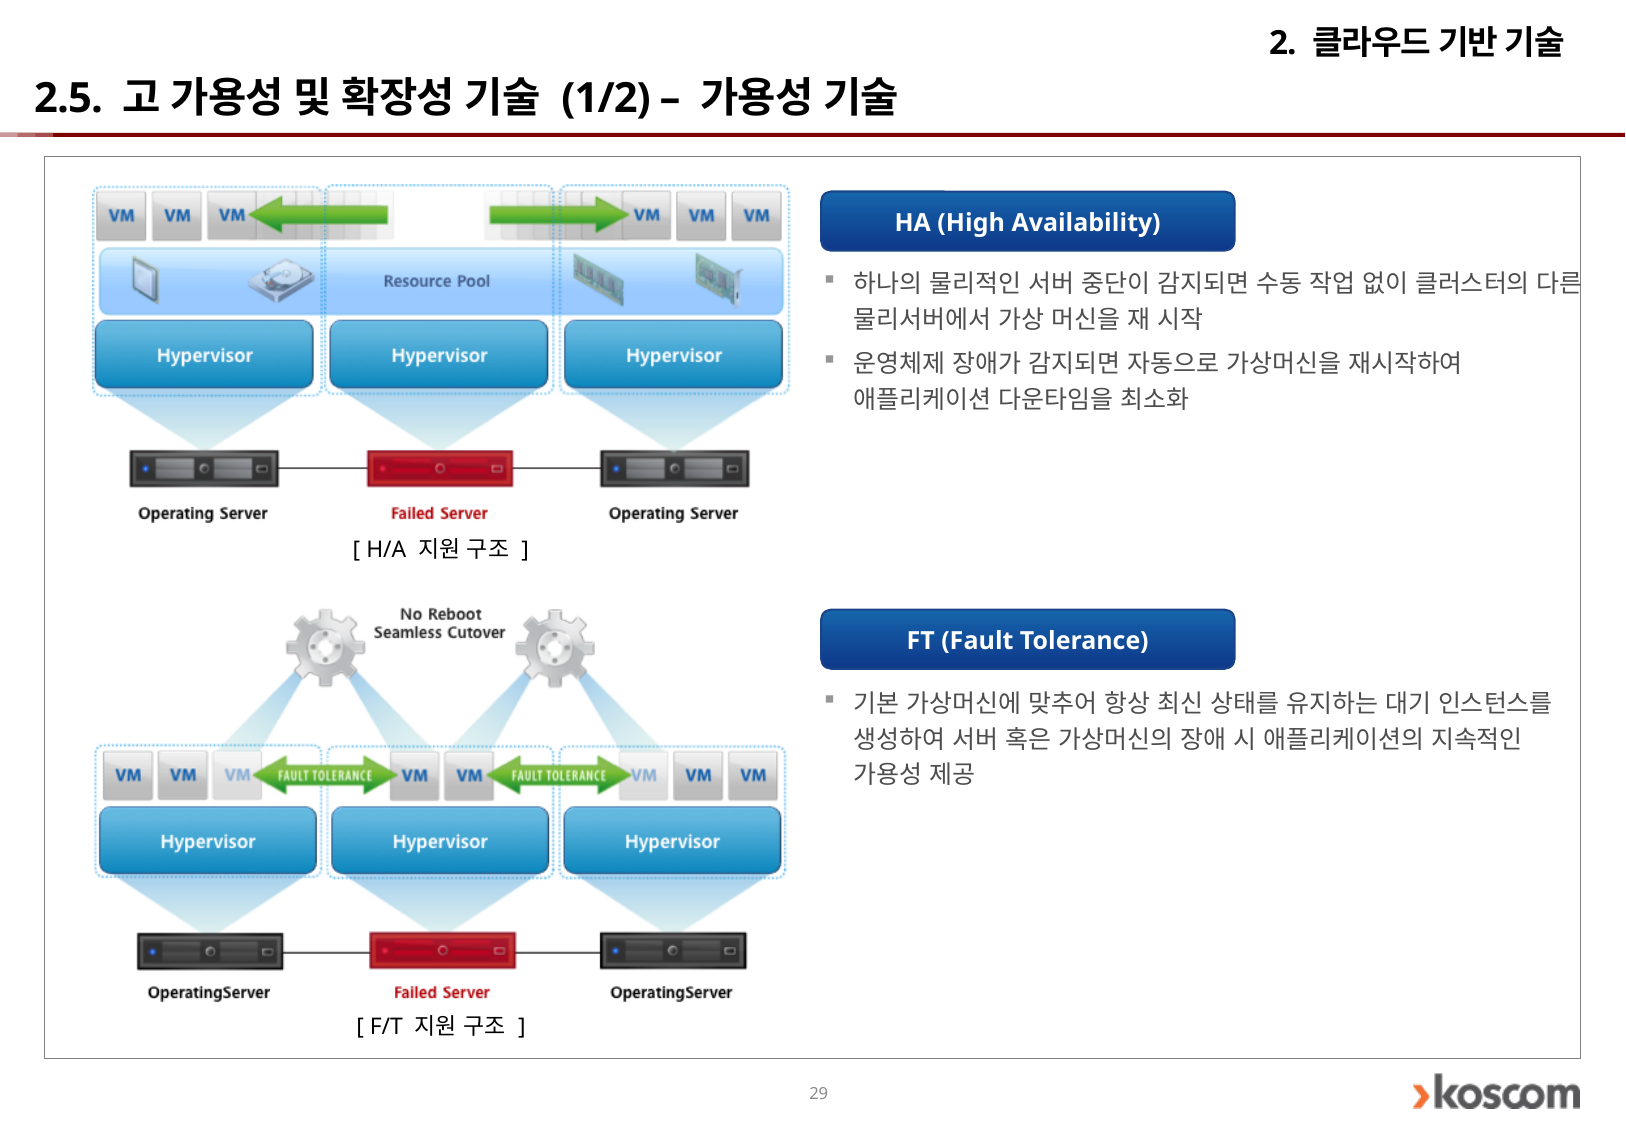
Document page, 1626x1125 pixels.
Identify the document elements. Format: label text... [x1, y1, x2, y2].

picture [91, 184, 791, 527]
picture [1413, 1073, 1580, 1109]
picture [94, 599, 789, 1007]
text_box HA (High Availability) [821, 191, 1235, 251]
text_box [ F/T 지원 구조 ] [341, 1015, 541, 1047]
text_box [ H/A 지원 구조 ] [338, 535, 544, 570]
text_box 기본 가상머신에 맞추어 항상 최신 상태를 유지하는 대기 인스턴스를 생성하여 서버 혹은 가상머신의 장애 시 애플리케이션의 지속적인 가용성 제공 [809, 673, 1613, 797]
title 2.5. 고 가용성 및 확장성 기술 (1/2) – 가용성 기술 [19, 15, 999, 129]
text_box 2. 클라우드 기반 기술 [999, 14, 1581, 129]
text_box 하나의 물리적인 서버 중단이 감지되면 수동 작업 없이 클러스터의 다른 물리서버에서 가상 머신을 재 시작 운영체제 장애가 감지되면 자동으로 가상머신을 재시작하여 애플리케이션 다운타임을 최소화 [809, 254, 1613, 421]
text_box FT (Fault Tolerance) [821, 609, 1235, 669]
